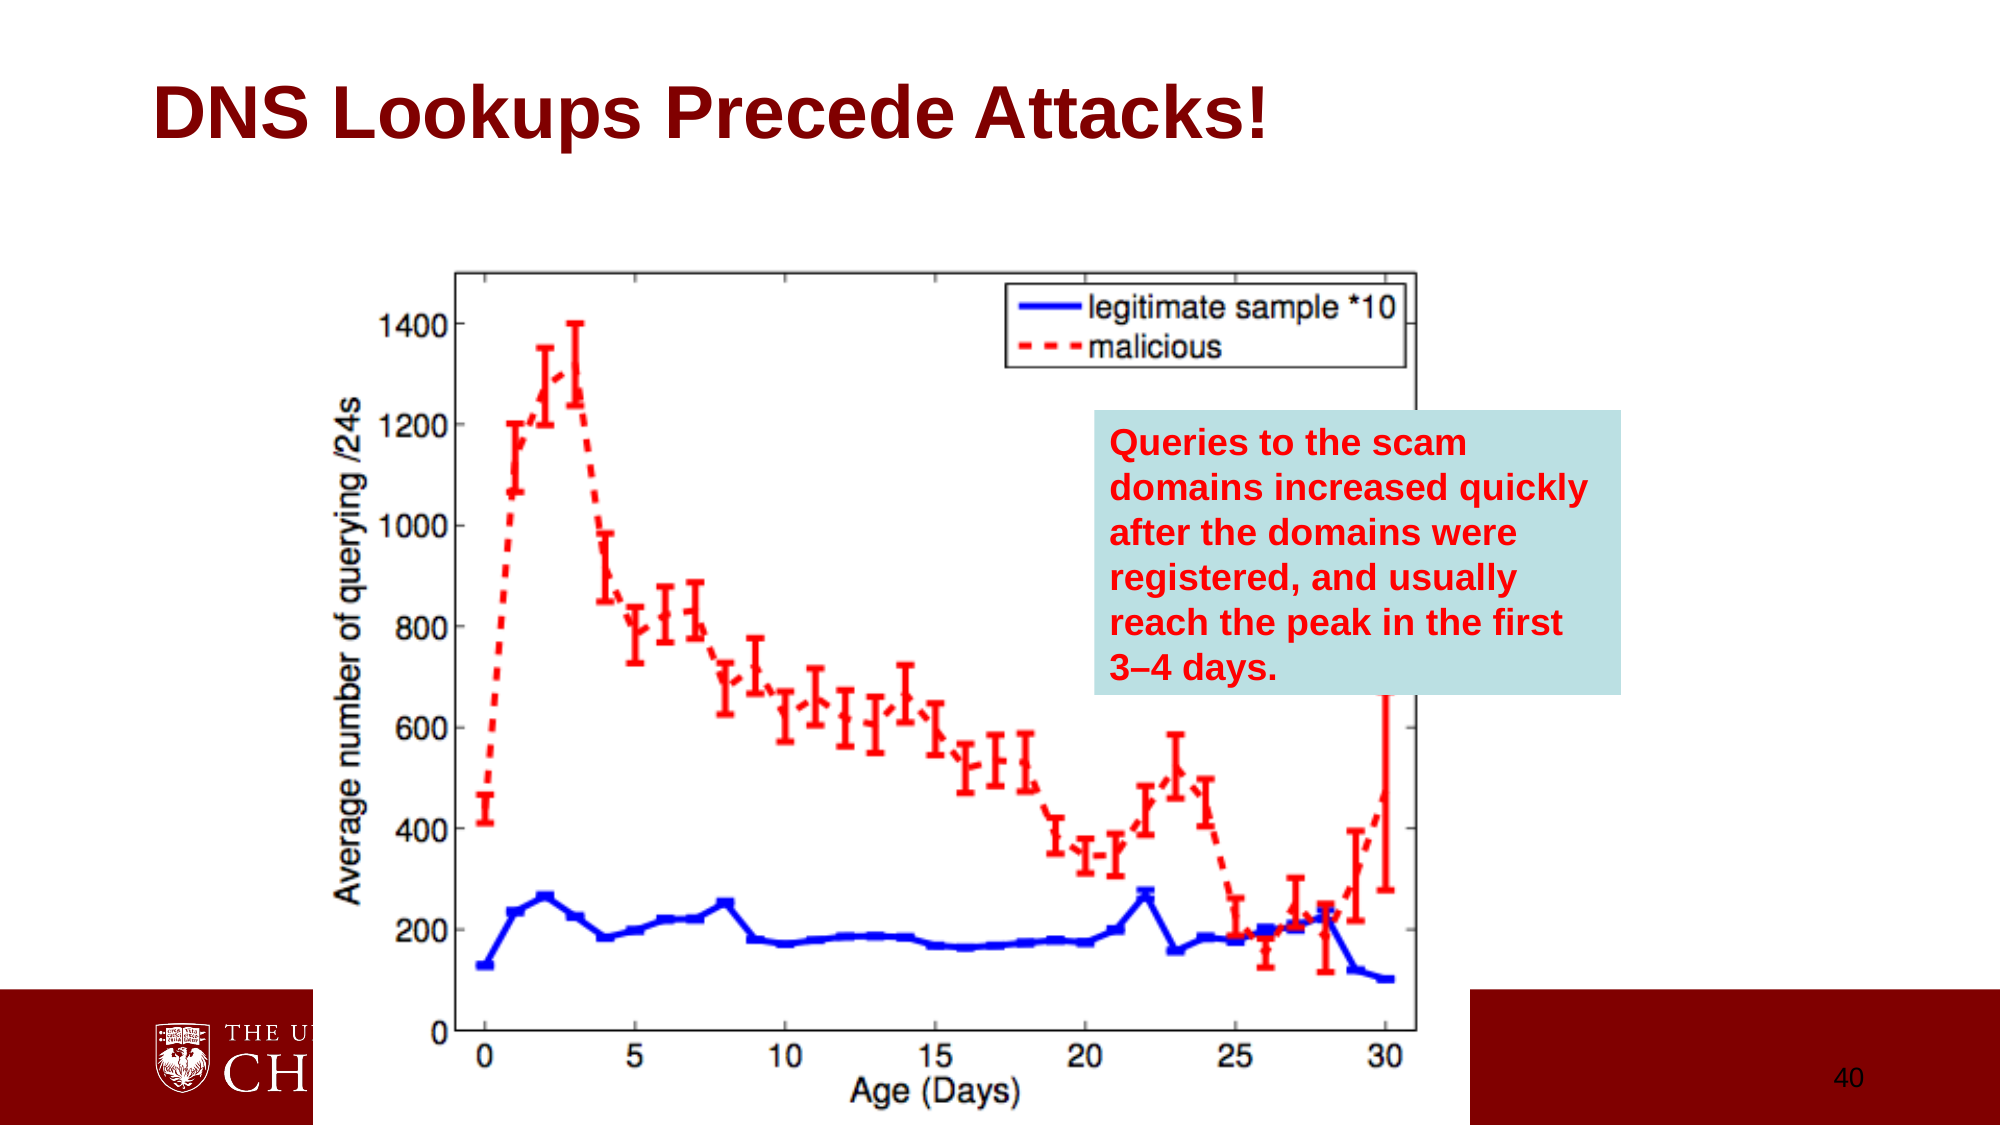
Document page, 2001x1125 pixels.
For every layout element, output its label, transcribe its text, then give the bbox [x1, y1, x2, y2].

text_box Queries to the scam domains increased quickly after the domains were registered, and usually reach the peak in the first 3–4 days. [1470, 410, 1621, 695]
picture [313, 252, 1470, 1125]
slide_number 40 [1470, 1046, 1880, 1107]
title DNS Lookups Precede Attacks! [137, 0, 1863, 218]
